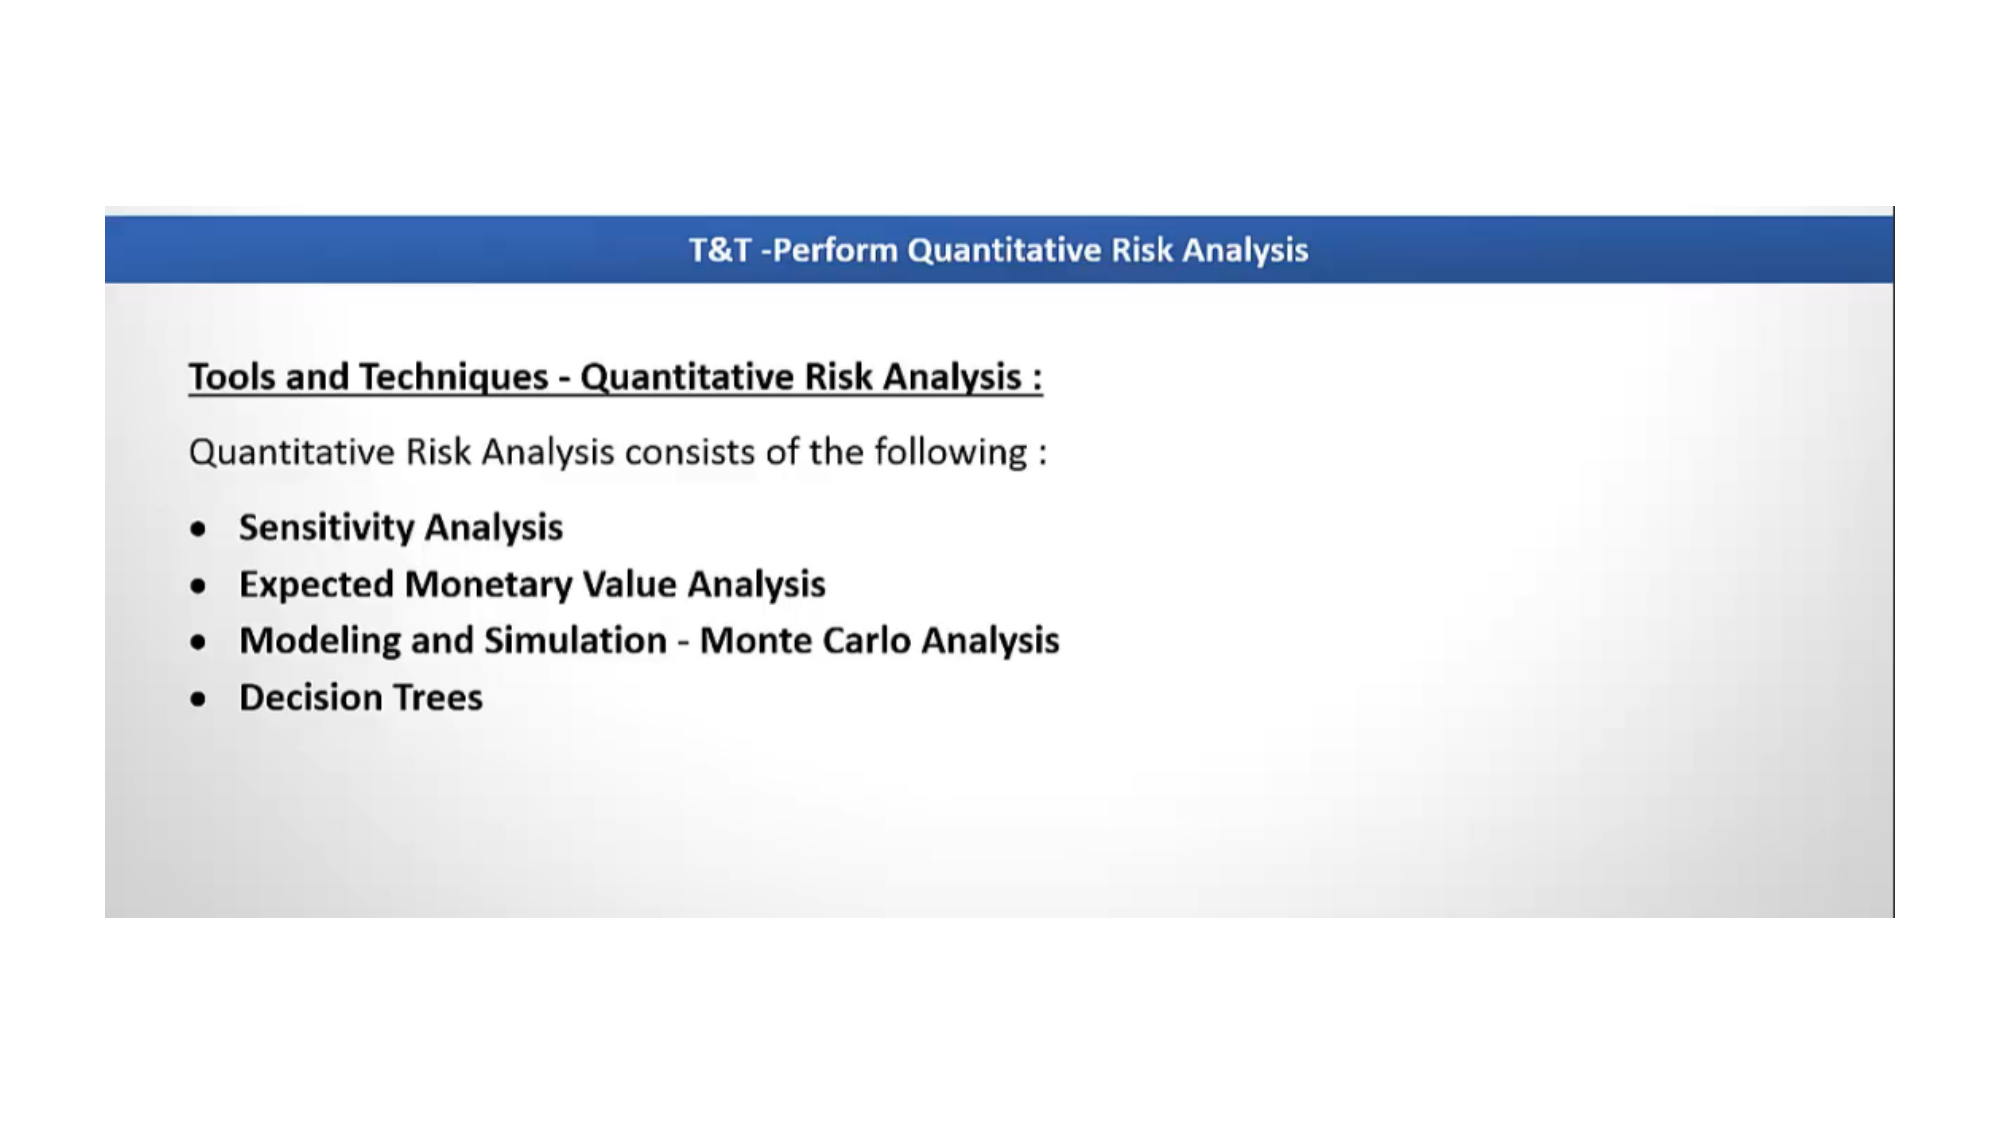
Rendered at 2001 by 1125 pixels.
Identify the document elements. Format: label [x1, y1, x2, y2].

list [104, 206, 1895, 919]
